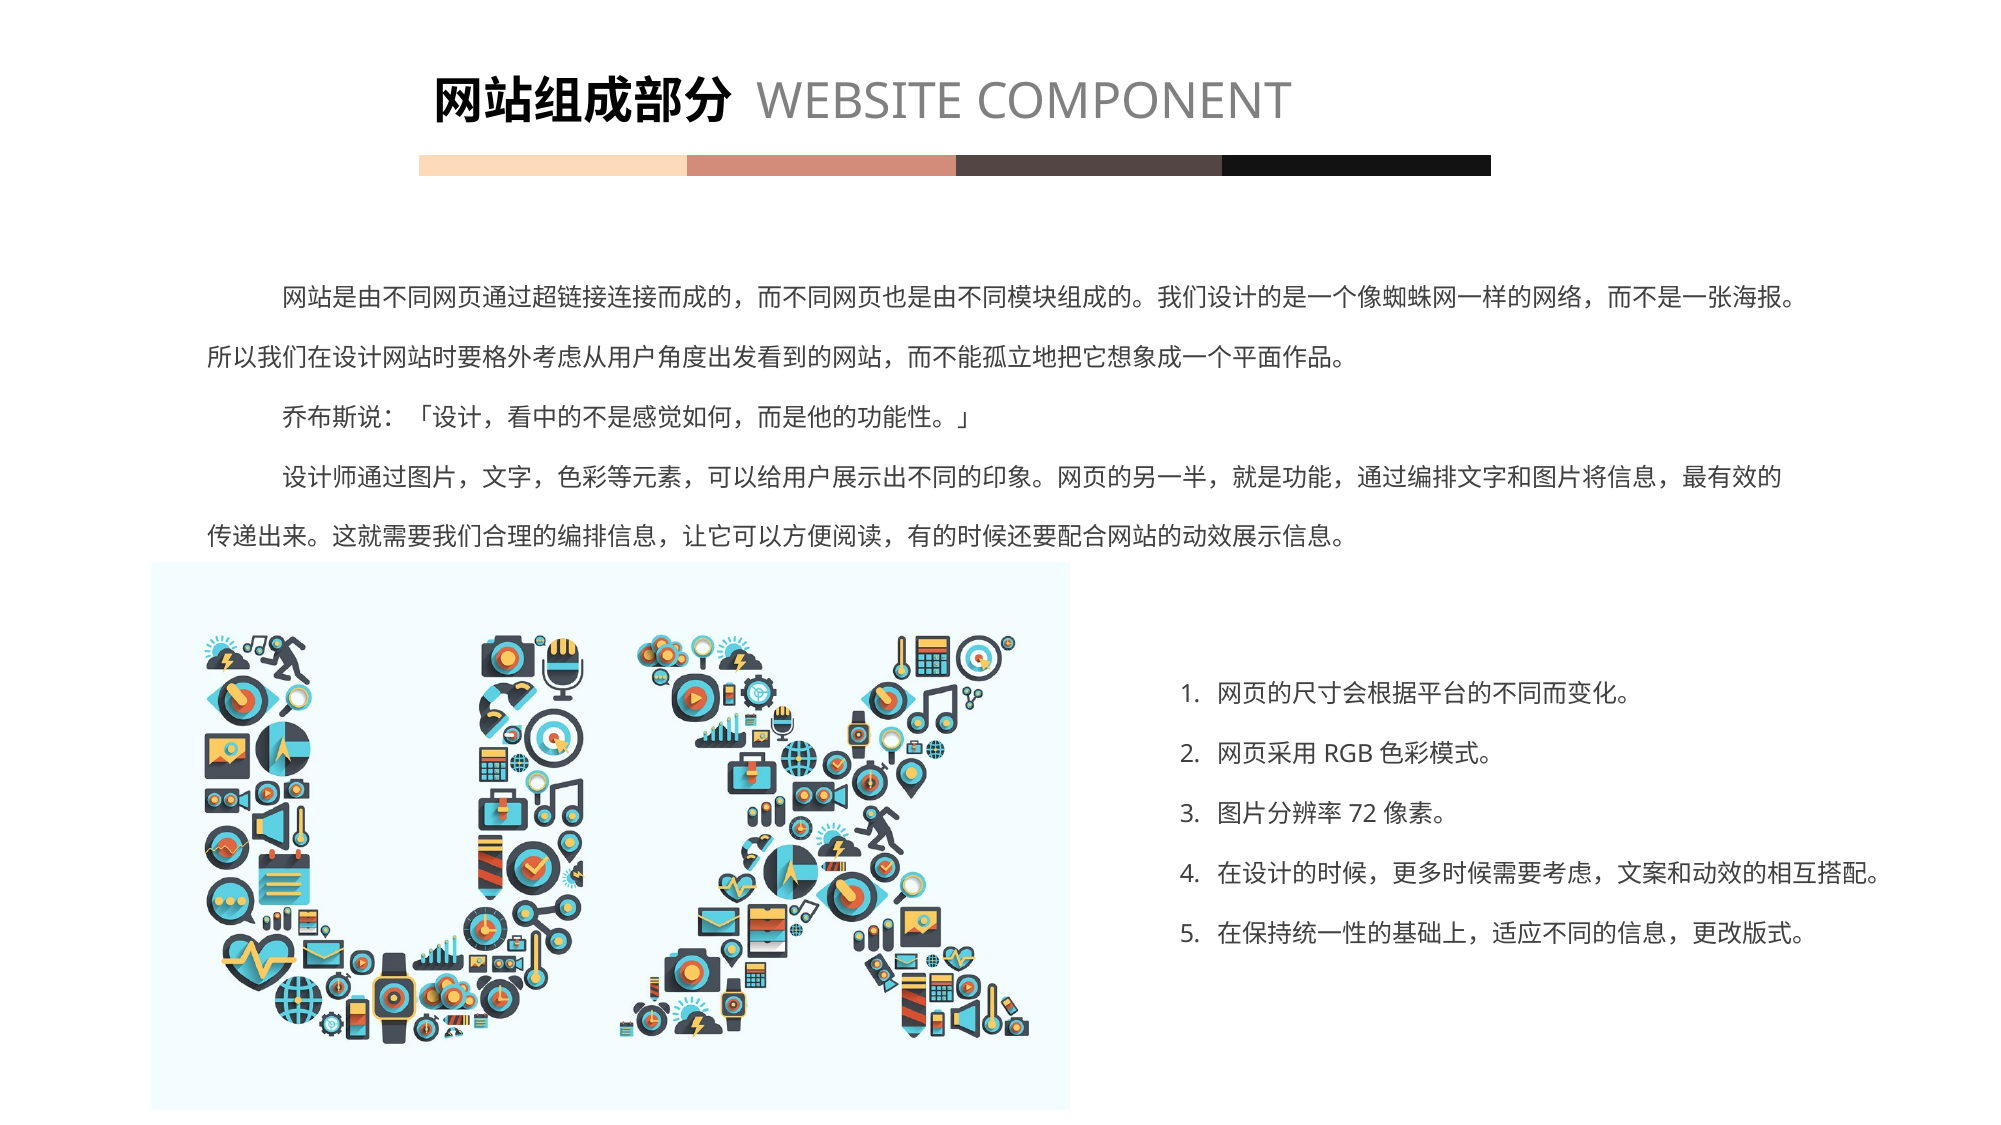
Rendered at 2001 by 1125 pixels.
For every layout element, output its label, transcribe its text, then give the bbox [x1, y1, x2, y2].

text_box 网站是由不同网页通过超链接连接而成的，而不同网页也是由不同模块组成的。我们设计的是一个像蜘蛛网一样的网络，而不是一张海报。所以我们在设计网站时要格外考虑从用户角度出发看到的网站，而不能孤立地把它想象成一个平面作品。 乔布斯说：「设计，看中的不是感觉如何，而是他的功能性。」 设计师通过图片，文字，色彩等元素，可以给用户展示出不同的印象。网页的另一半，就是功能，通过编排文字和图片将信息，最有效的传递出来。这就需要我们合理的编排信息，让它可以方便阅读，有的时候还要配合网站的动效展示信息。 [192, 244, 1808, 559]
picture [151, 562, 1070, 1110]
text_box 网页的尺寸会根据平台的不同而变化。 网页采用RGB色彩模式。 图片分辨率72像素。 在设计的时候，更多时候需要考虑，文案和动效的相互搭配。 在保持统一性的基础上，适应不同的信息，更改版式。 [1165, 640, 1983, 955]
text_box 网站组成部分 WEBSITE COMPONENT [418, 42, 1491, 136]
